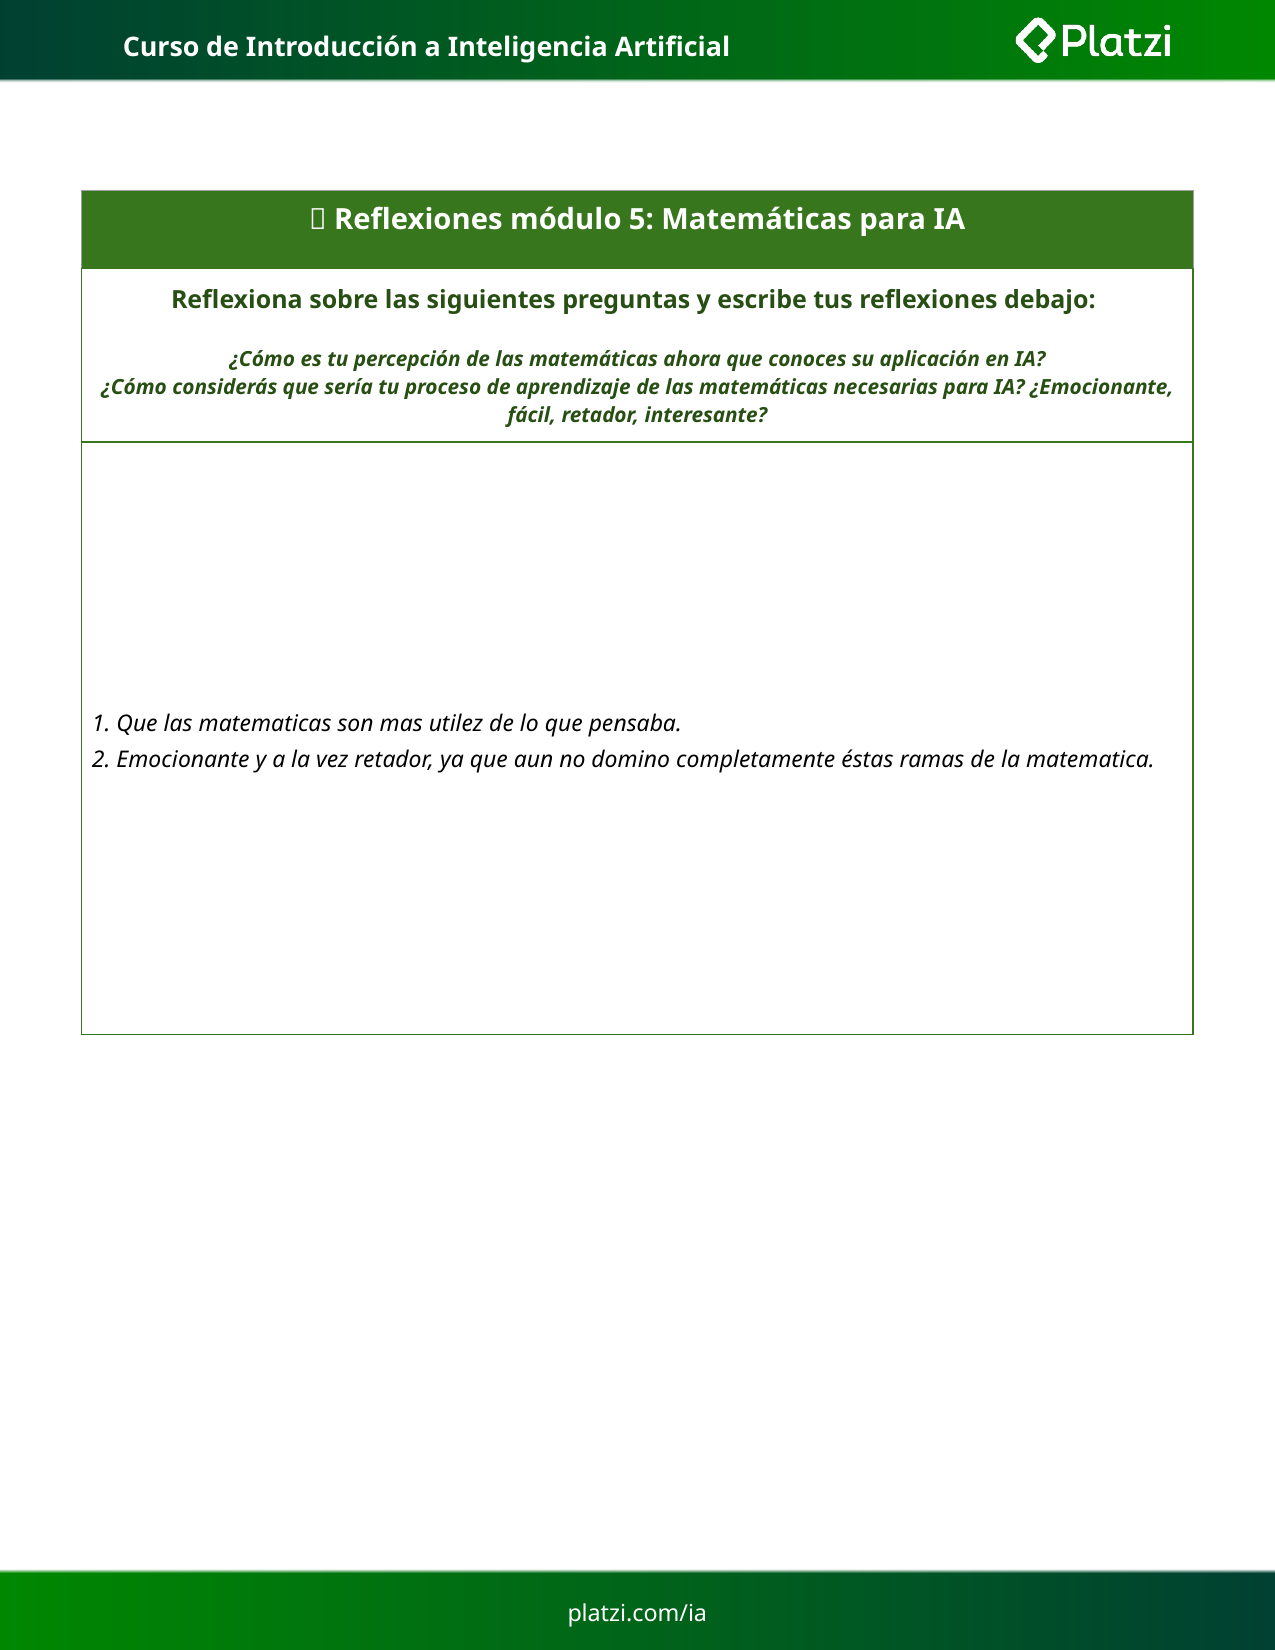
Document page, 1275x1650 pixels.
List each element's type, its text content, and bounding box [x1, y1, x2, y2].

title Curso de Introducción a Inteligencia Artificial [101, 6, 976, 85]
table_header 🤔 Reflexiones módulo 5: Matemáticas para IA [82, 191, 1193, 268]
subtitle platzi.com/ia [200, 1571, 1075, 1650]
table_cell 1. Que las matematicas son mas utilez de lo que pensaba. 2. Emocionante y a la vez retador, ya que aun no domino completamente éstas ramas de la matematica. [82, 443, 1192, 1034]
table_cell Reflexiona sobre las siguientes preguntas y escribe tus reflexiones debajo: ¿Cómo es tu percepción de las matemáticas ahora que conoces su aplicación en IA? ¿Cómo considerás que sería tu proceso de aprendizaje de las matemáticas necesarias para IA? ¿Emocionante, fácil, retador, interesante? [82, 269, 1192, 441]
picture [0, 0, 1275, 1650]
